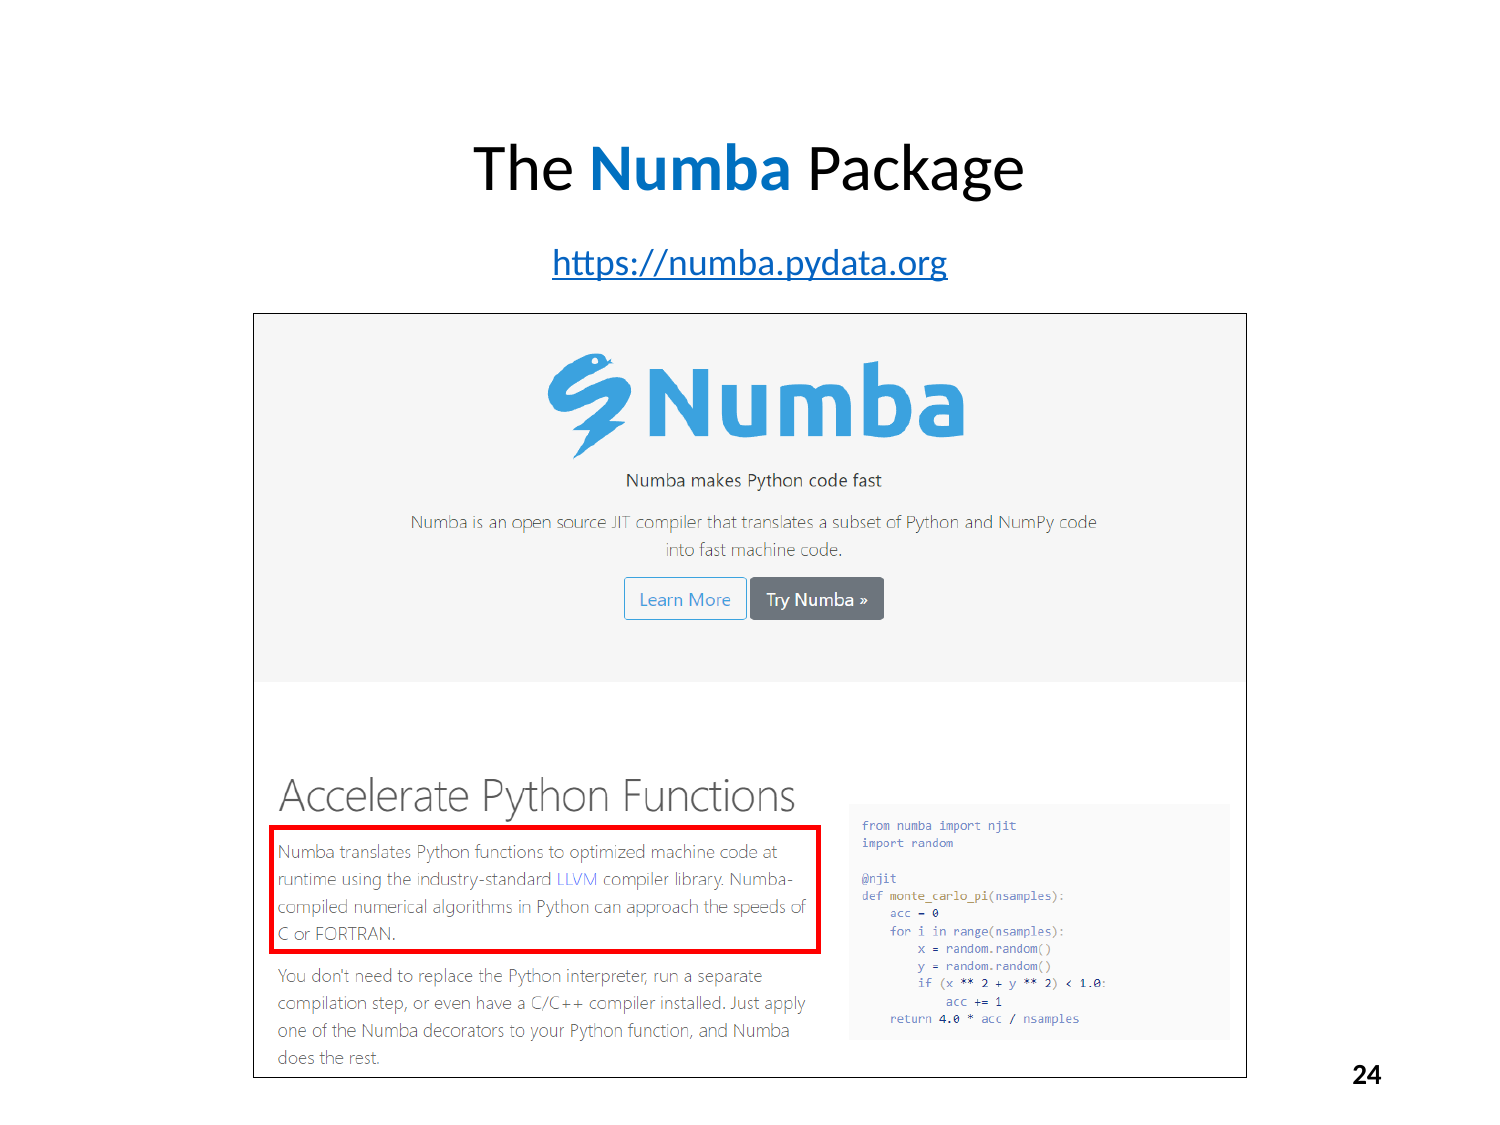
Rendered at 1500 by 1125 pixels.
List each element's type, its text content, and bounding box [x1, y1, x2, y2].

picture [253, 313, 1246, 1078]
text_box https://numba.pydata.org [487, 230, 1013, 290]
title The Numba Package [103, 59, 1397, 278]
slide_number 24 [1059, 1042, 1397, 1103]
